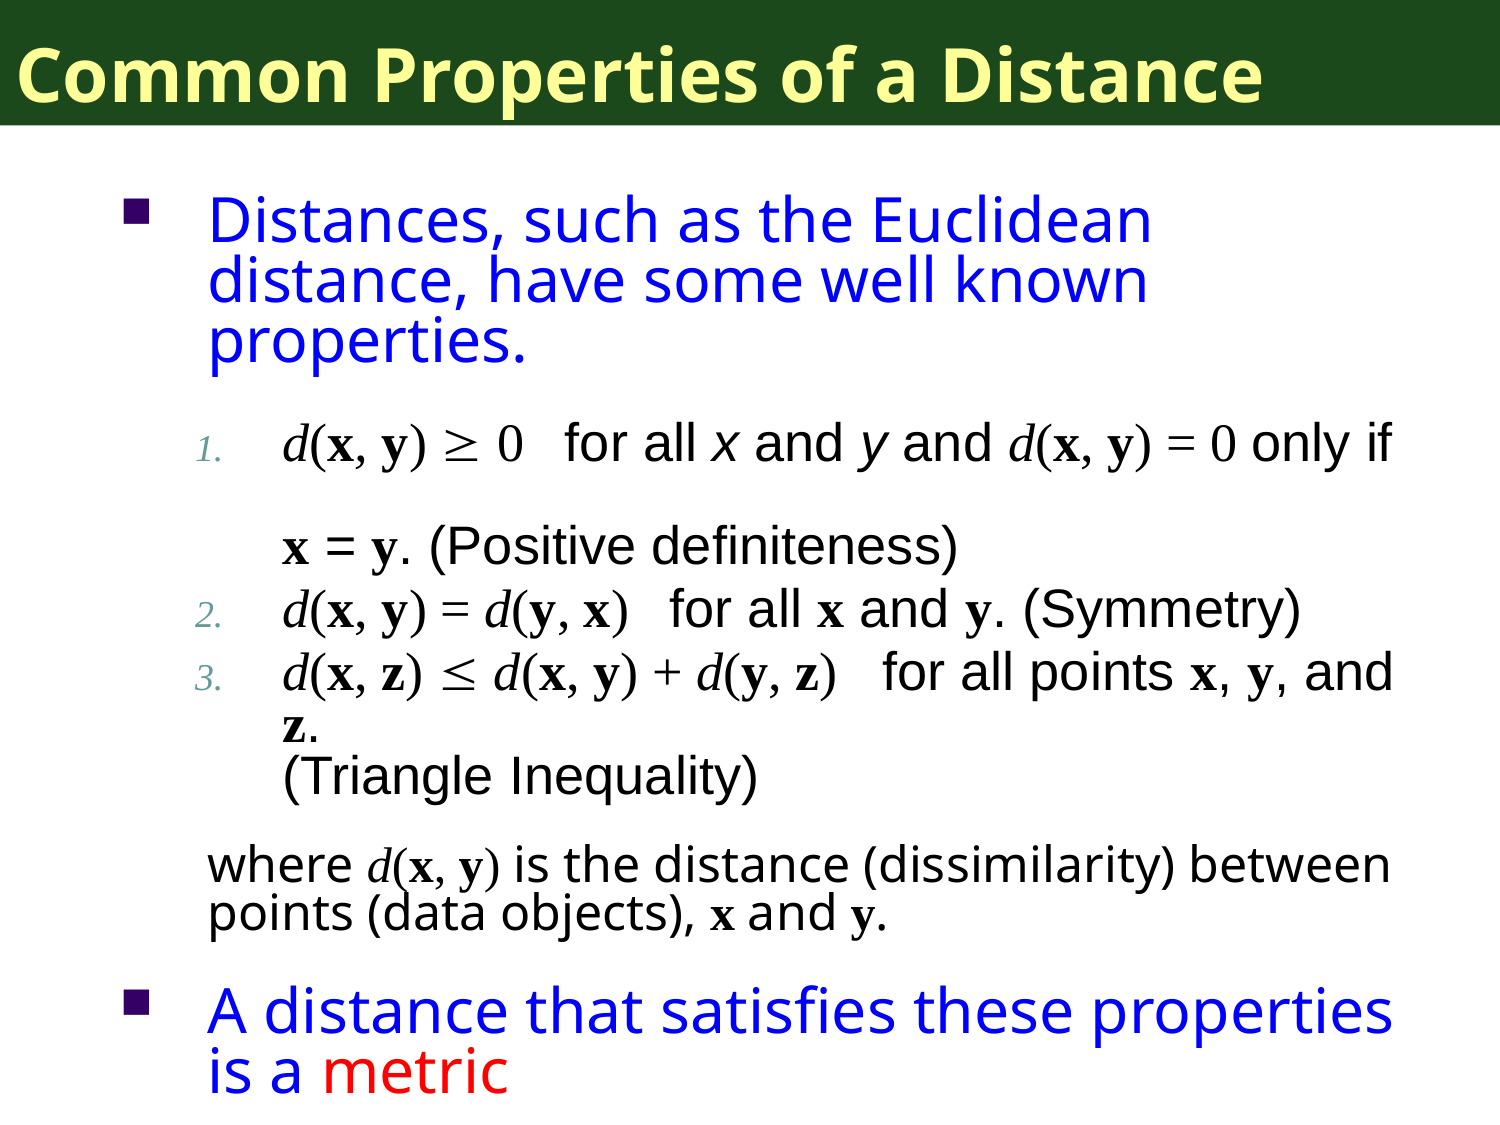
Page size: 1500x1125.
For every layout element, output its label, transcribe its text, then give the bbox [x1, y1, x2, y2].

list Distances, such as the Euclidean distance, have some well known properties. d(x, y)  0 for all x and y and d(x, y) = 0 only if x = y. (Positive definiteness) d(x, y) = d(y, x) for all x and y. (Symmetry) d(x, z)  d(x, y) + d(y, z) for all points x, y, and z. (Triangle Inequality) where d(x, y) is the distance (dissimilarity) between points (data objects), x and y. A distance that satisfies these properties is a metric [104, 187, 1418, 1026]
title Common Properties of a Distance [0, 0, 1500, 126]
